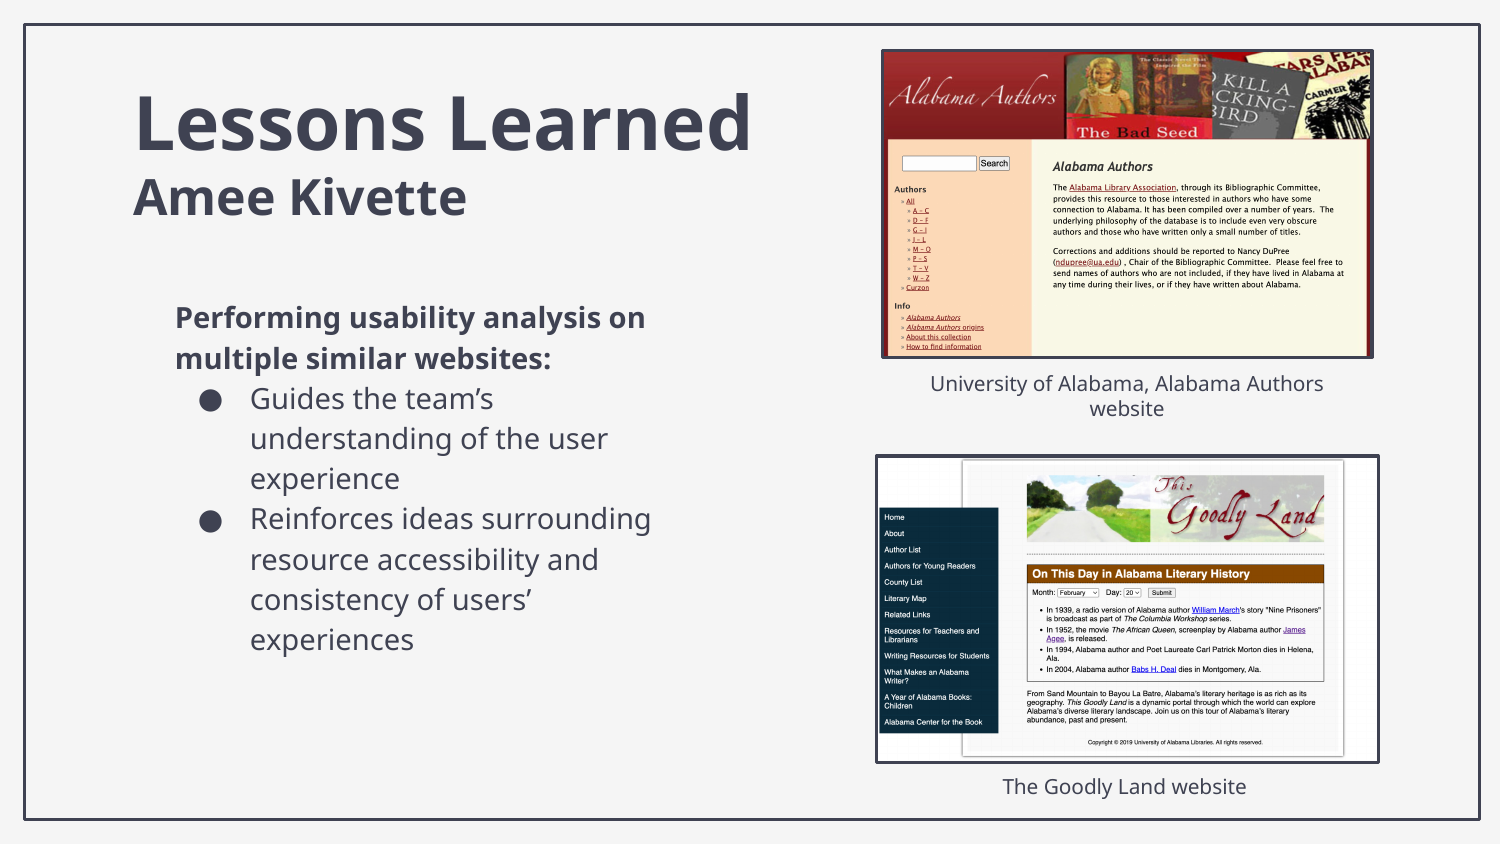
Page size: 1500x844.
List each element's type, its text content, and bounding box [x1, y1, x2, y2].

text_box The Goodly Land website [875, 766, 1374, 812]
picture [877, 457, 1377, 762]
list Performing usability analysis on multiple similar websites: Guides the team’s understanding of the user experience Reinforces ideas surrounding resource accessibility and consistency of users’ experiences [159, 279, 716, 730]
text_box University of Alabama, Alabama Authors website [883, 362, 1371, 436]
picture [883, 51, 1371, 356]
title Lessons Learned Amee Kivette [1375, 60, 1382, 155]
title Lessons Learned Amee Kivette [118, 60, 878, 155]
